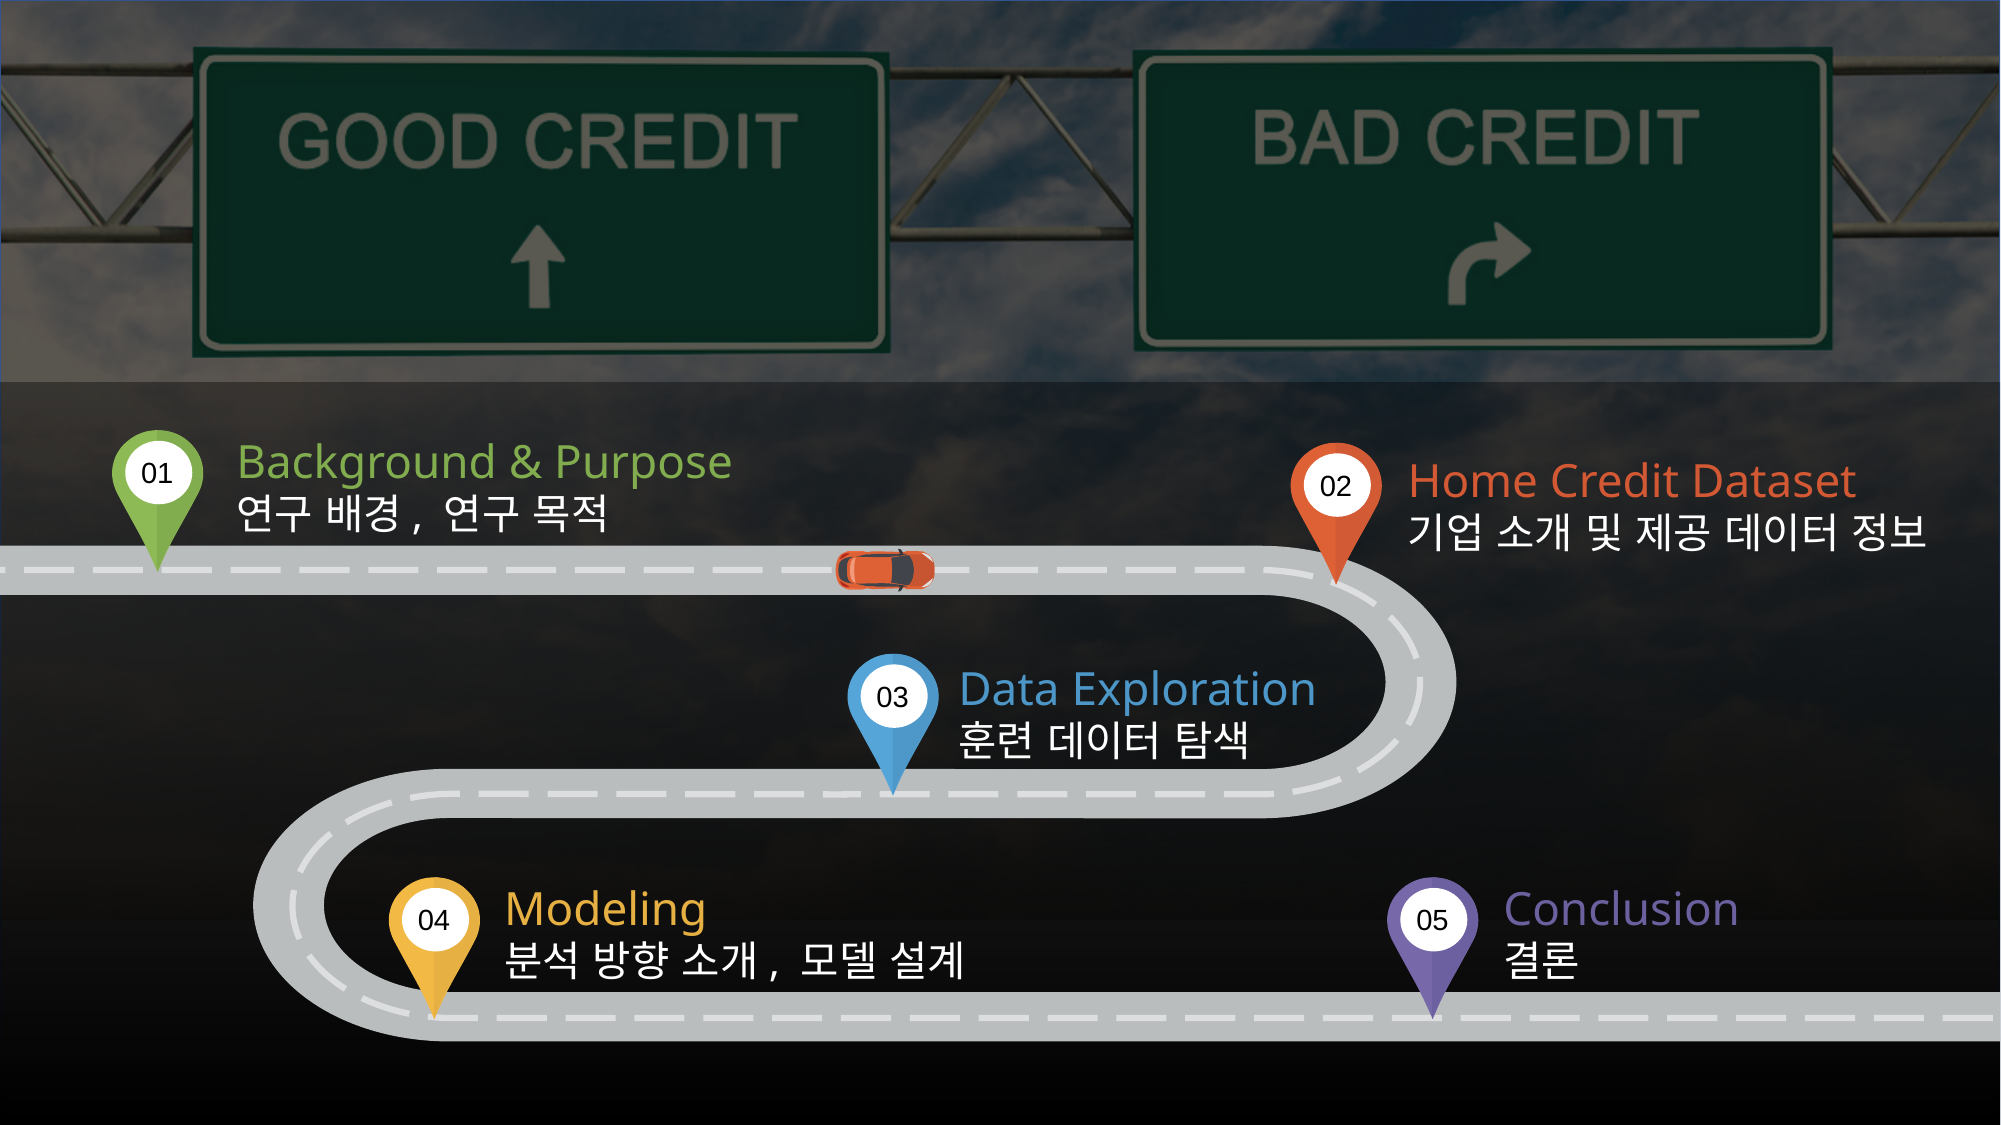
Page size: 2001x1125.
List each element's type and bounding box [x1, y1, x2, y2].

picture [1, 1, 1999, 423]
text_box [0, 423, 2000, 1042]
